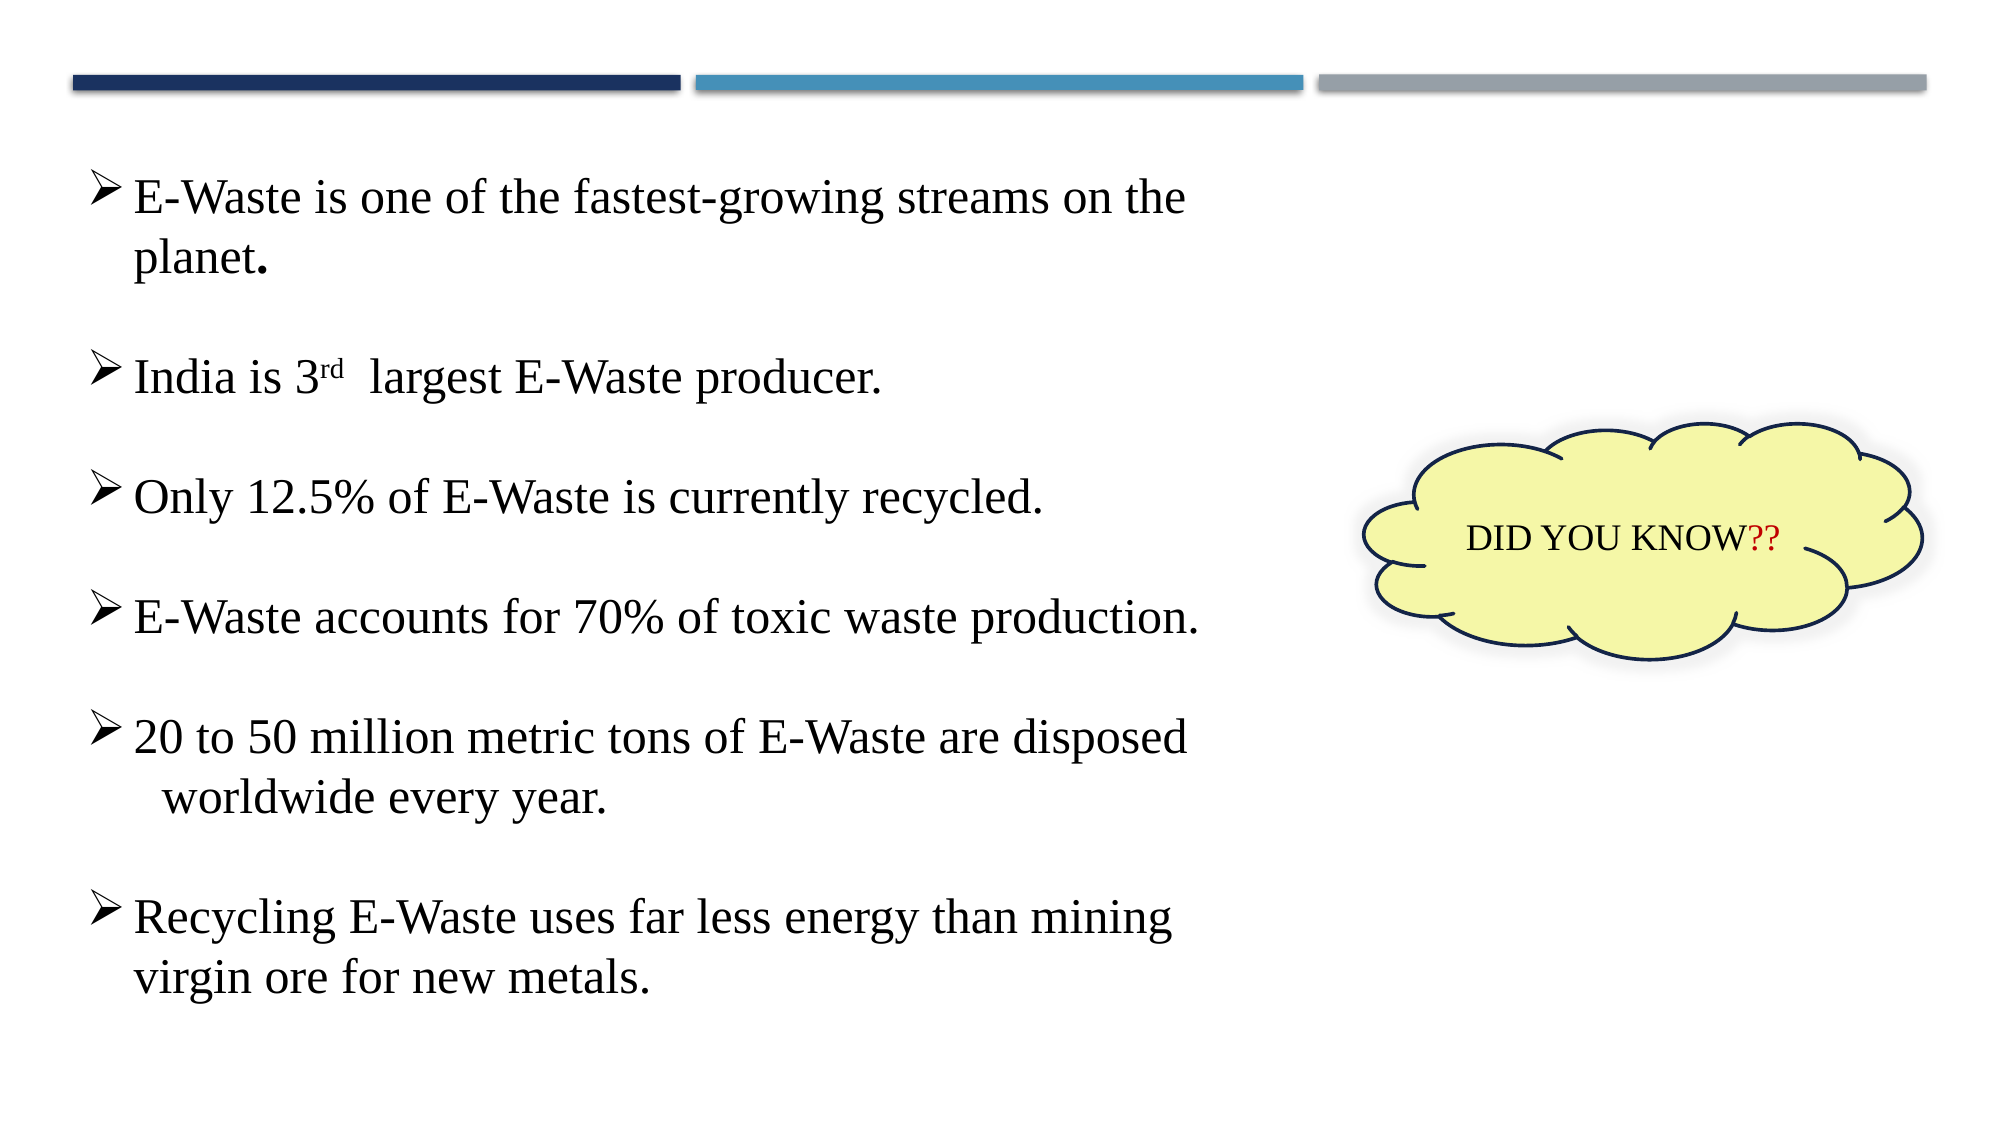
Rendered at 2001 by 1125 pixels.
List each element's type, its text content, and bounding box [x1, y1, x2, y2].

text_box E-Waste is one of the fastest-growing streams on the planet. India is 3rd largest E-Waste producer. Only 12.5% of E-Waste is currently recycled. E-Waste accounts for 70% of toxic waste production. 20 to 50 million metric tons of E-Waste are disposed worldwide every year. Recycling E-Waste uses far less energy than mining virgin ore for new metals. [71, 156, 1290, 1125]
text_box DID YOU KNOW?? [1361, 421, 1925, 662]
